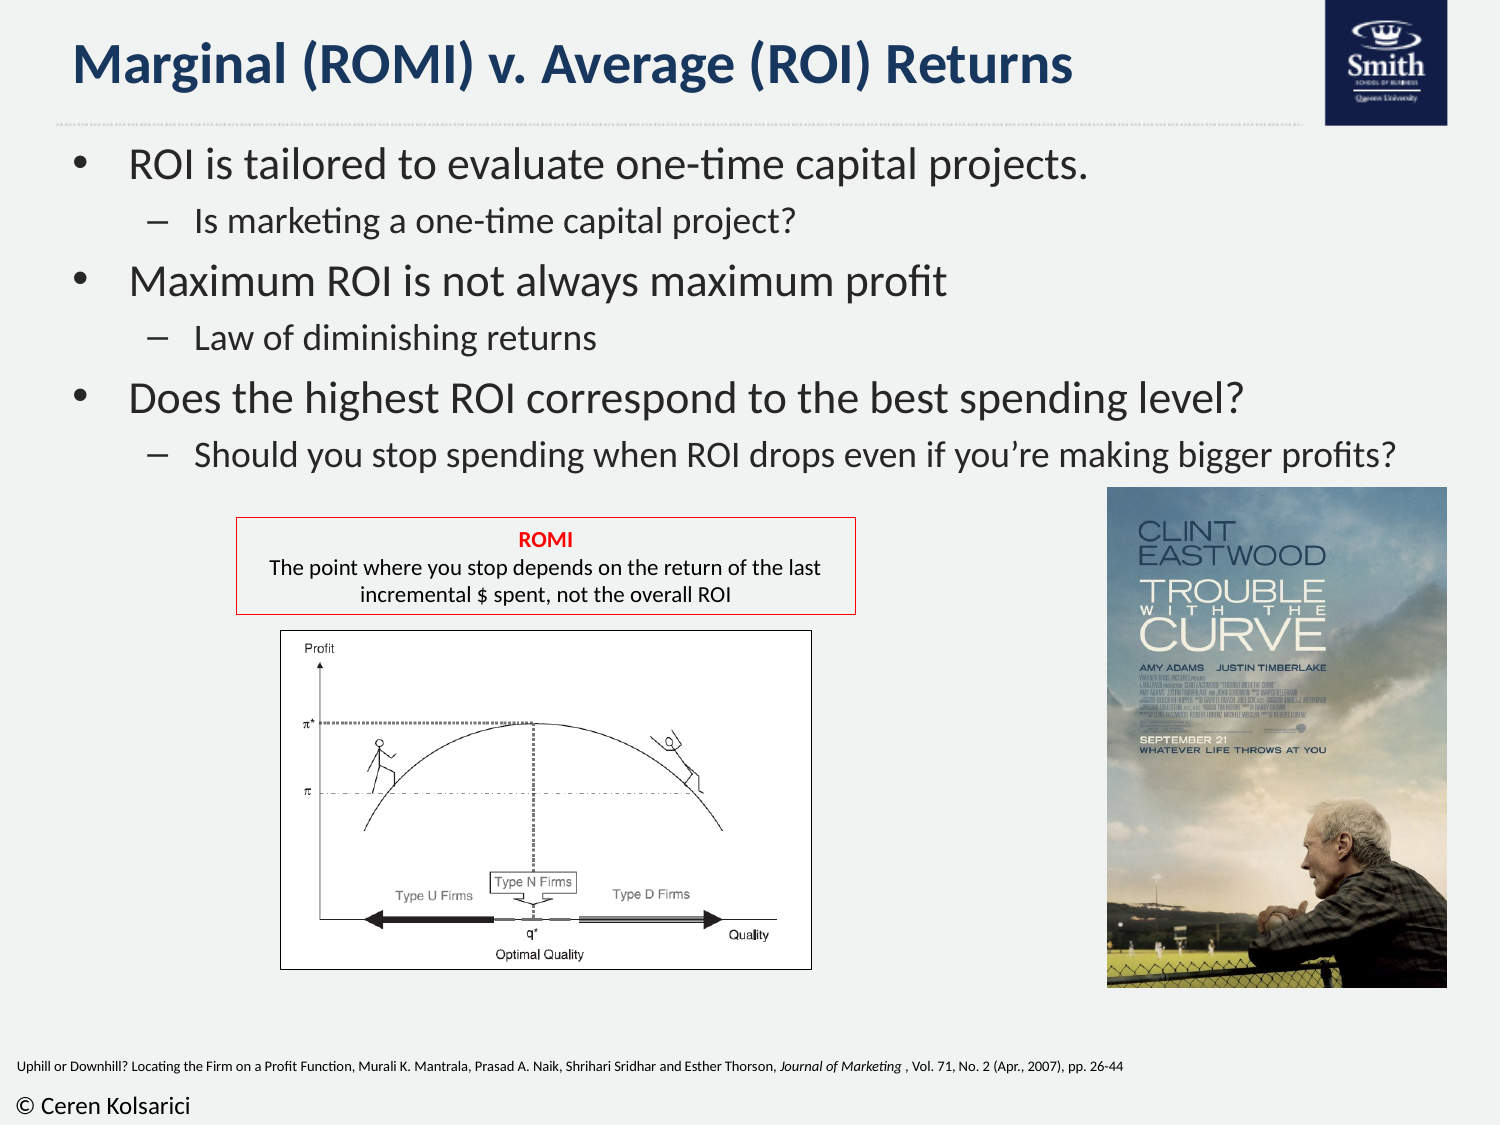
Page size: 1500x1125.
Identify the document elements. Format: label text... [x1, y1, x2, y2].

text_box Uphill or Downhill? Locating the Firm on a Profit Function, Murali K. Mantrala, Prasad A. Naik, Shrihari Sridhar and Esther Thorson, Journal of Marketing , Vol. 71, No. 2 (Apr., 2007), pp. 26-44 [2, 1049, 1202, 1082]
picture [280, 630, 812, 970]
picture [1107, 487, 1447, 988]
footer © Ceren Kolsarici [0, 1082, 811, 1125]
text_box ROMI The point where you stop depends on the return of the last incremental $ spent, not the overall ROI [236, 517, 856, 615]
list ROI is tailored to evaluate one-time capital projects. Is marketing a one-time capital project? Maximum ROI is not always maximum profit Law of diminishing returns Does the highest ROI correspond to the best spending level? Should you stop spending when ROI drops even if you’re making bigger profits? [57, 126, 1443, 488]
title Marginal (ROMI) v. Average (ROI) Returns [57, 7, 1288, 114]
